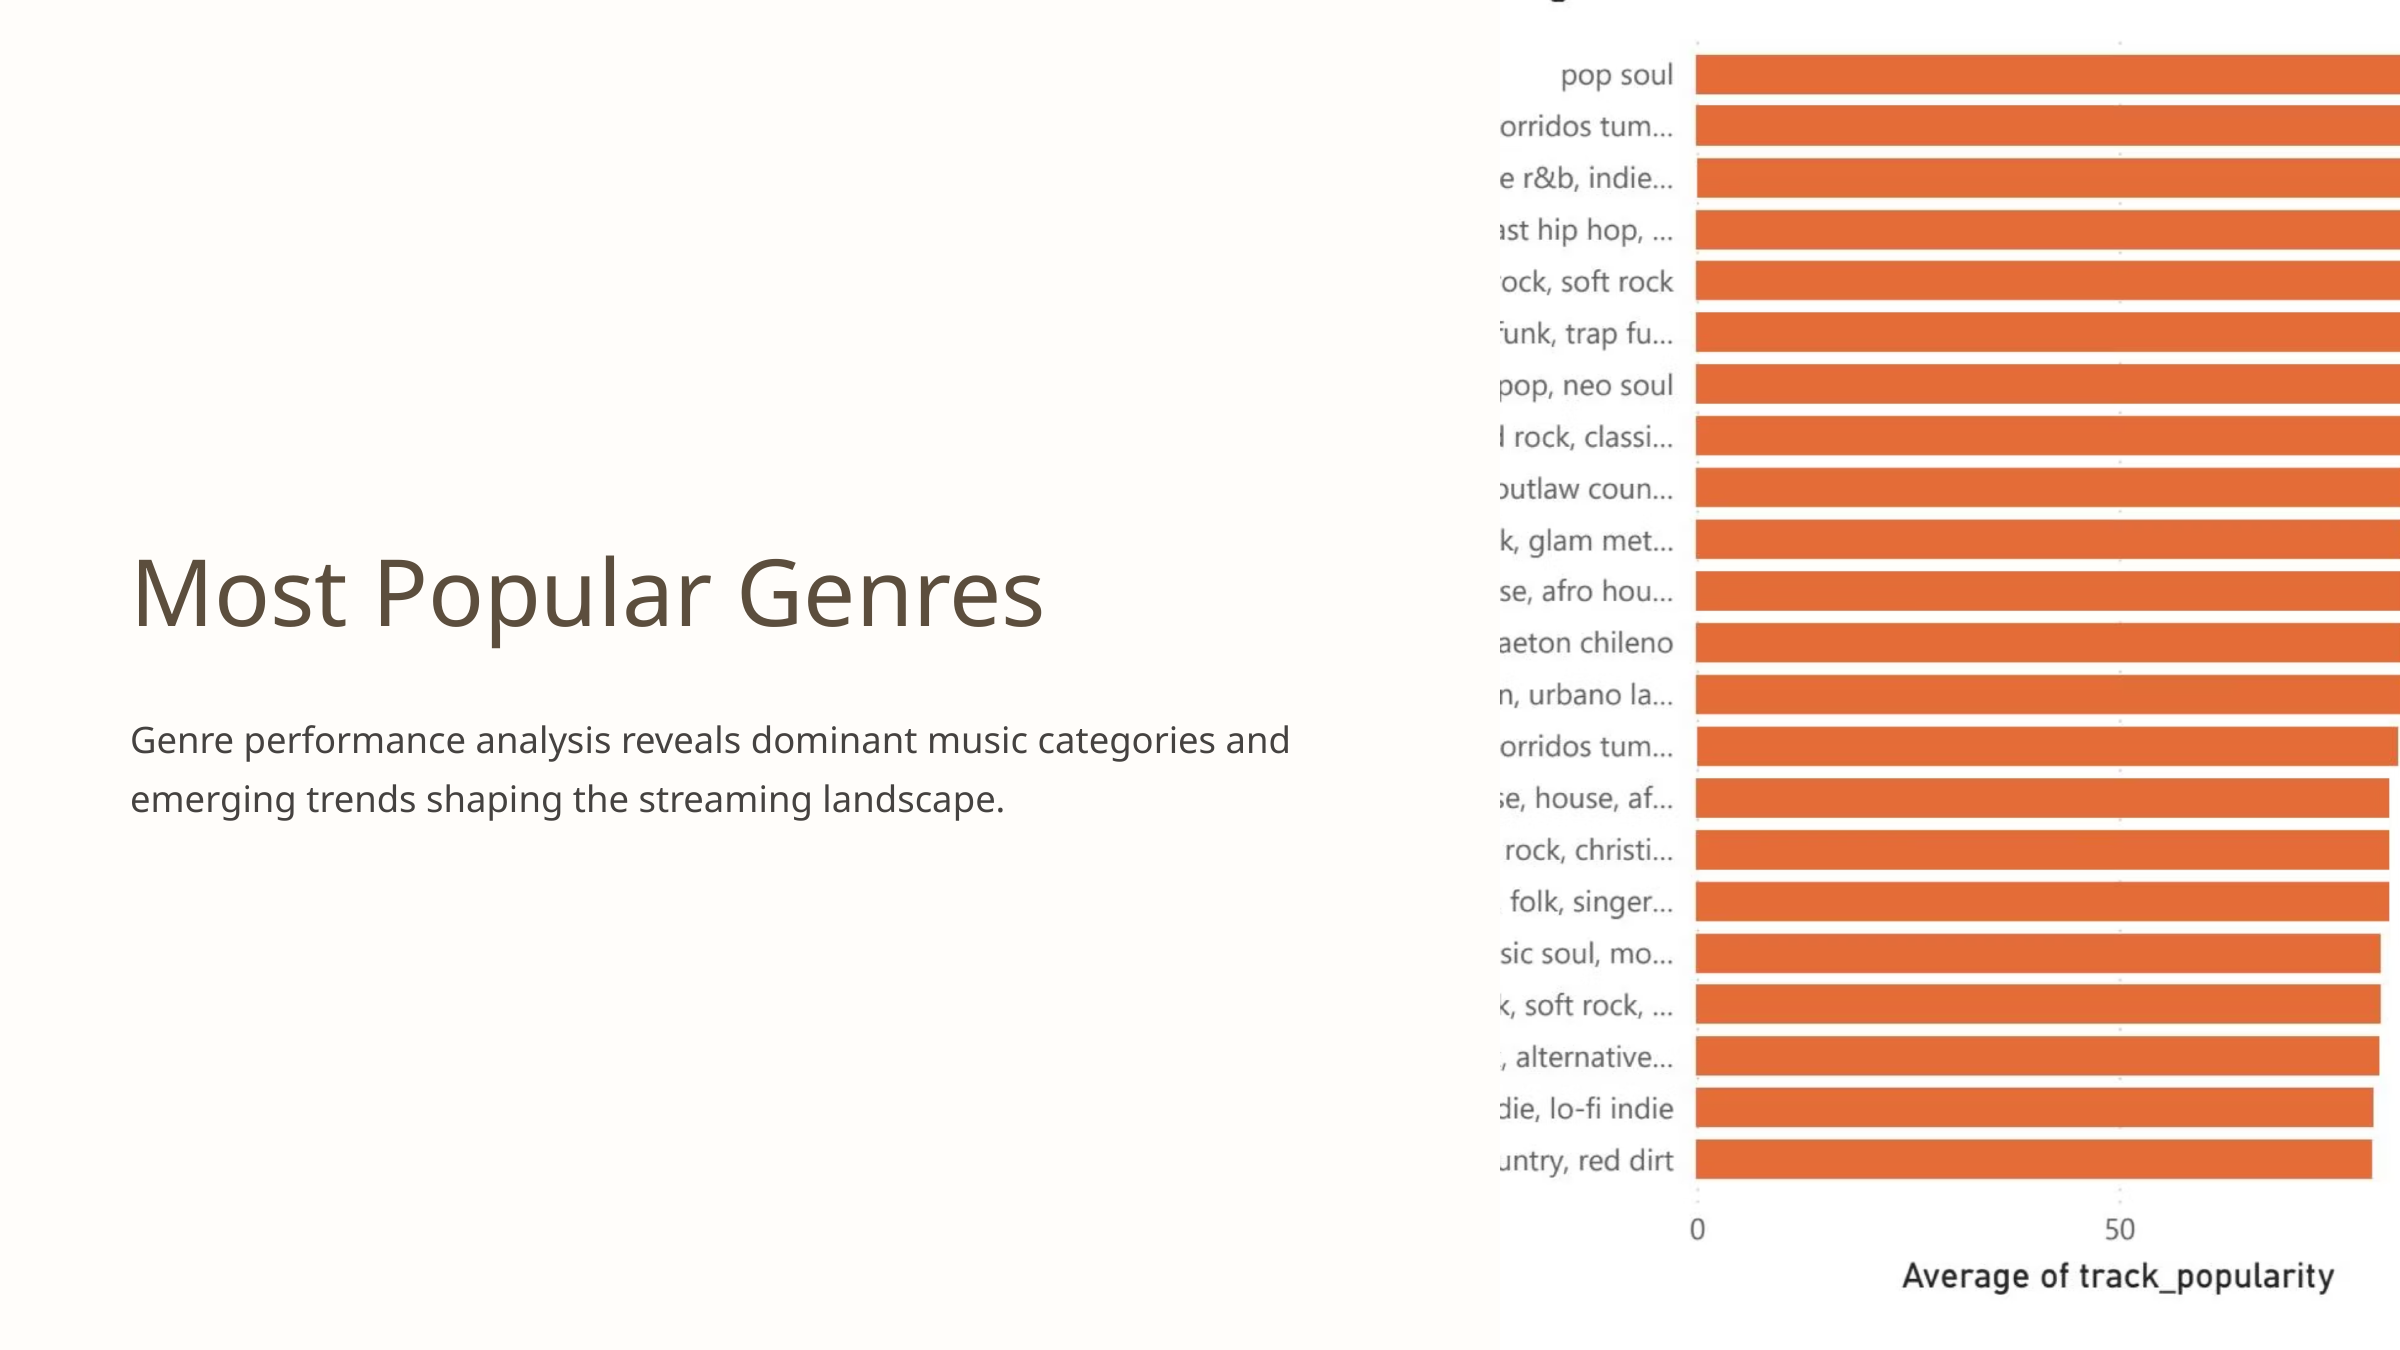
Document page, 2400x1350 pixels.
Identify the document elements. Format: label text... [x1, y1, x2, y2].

text_box Most Popular Genres [130, 529, 1129, 646]
picture [1499, 0, 2400, 1350]
text_box Genre performance analysis reveals dominant music categories and emerging trends shaping the streaming landscape. [130, 701, 1370, 821]
